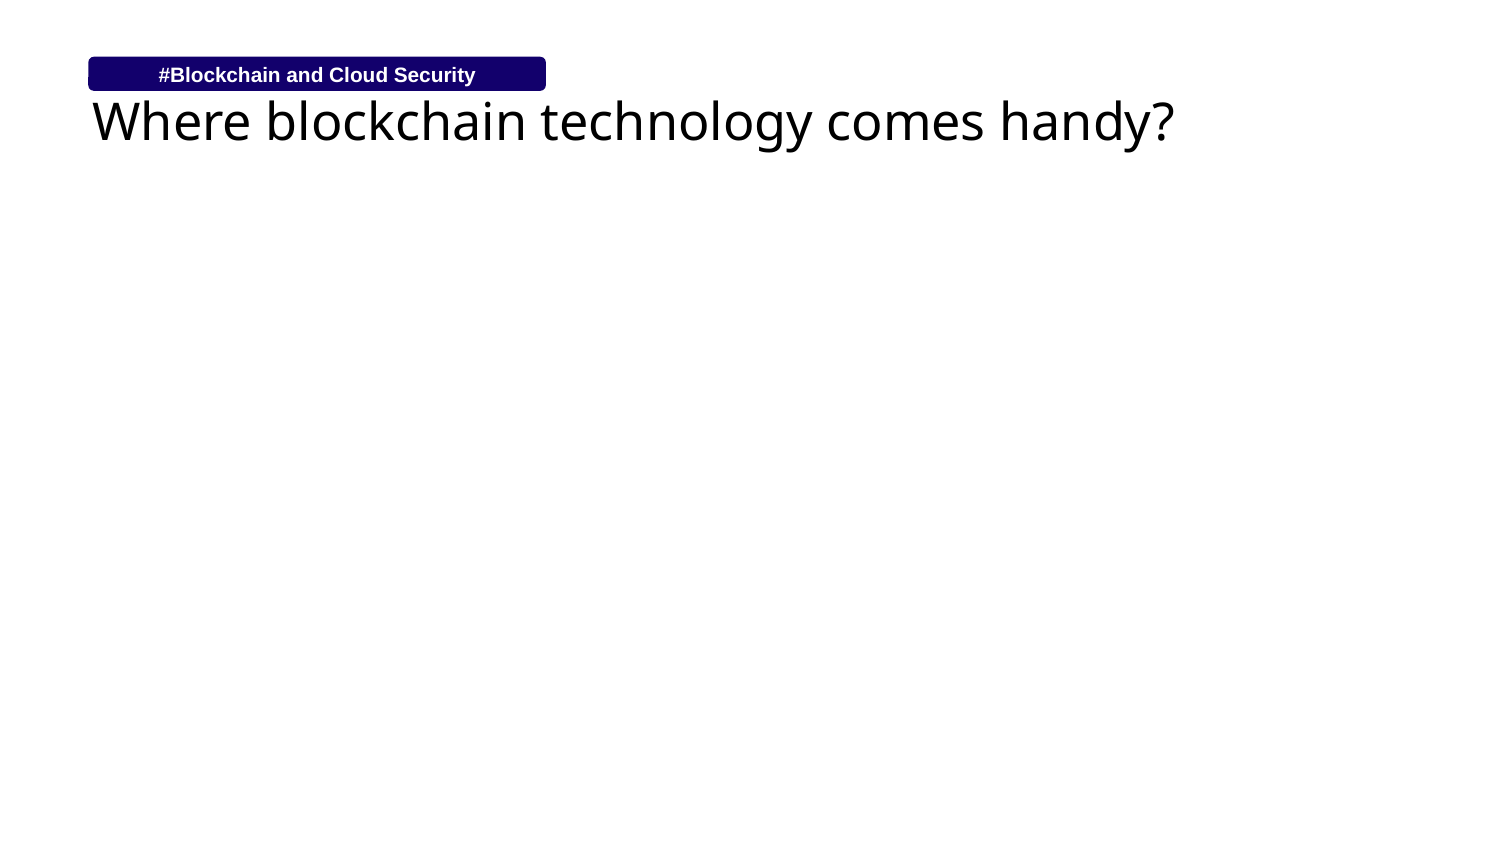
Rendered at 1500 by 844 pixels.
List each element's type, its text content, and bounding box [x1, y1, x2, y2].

title Where blockchain technology comes handy? [77, 73, 1443, 168]
text_box #Blockchain and Cloud Security [86, 54, 549, 93]
